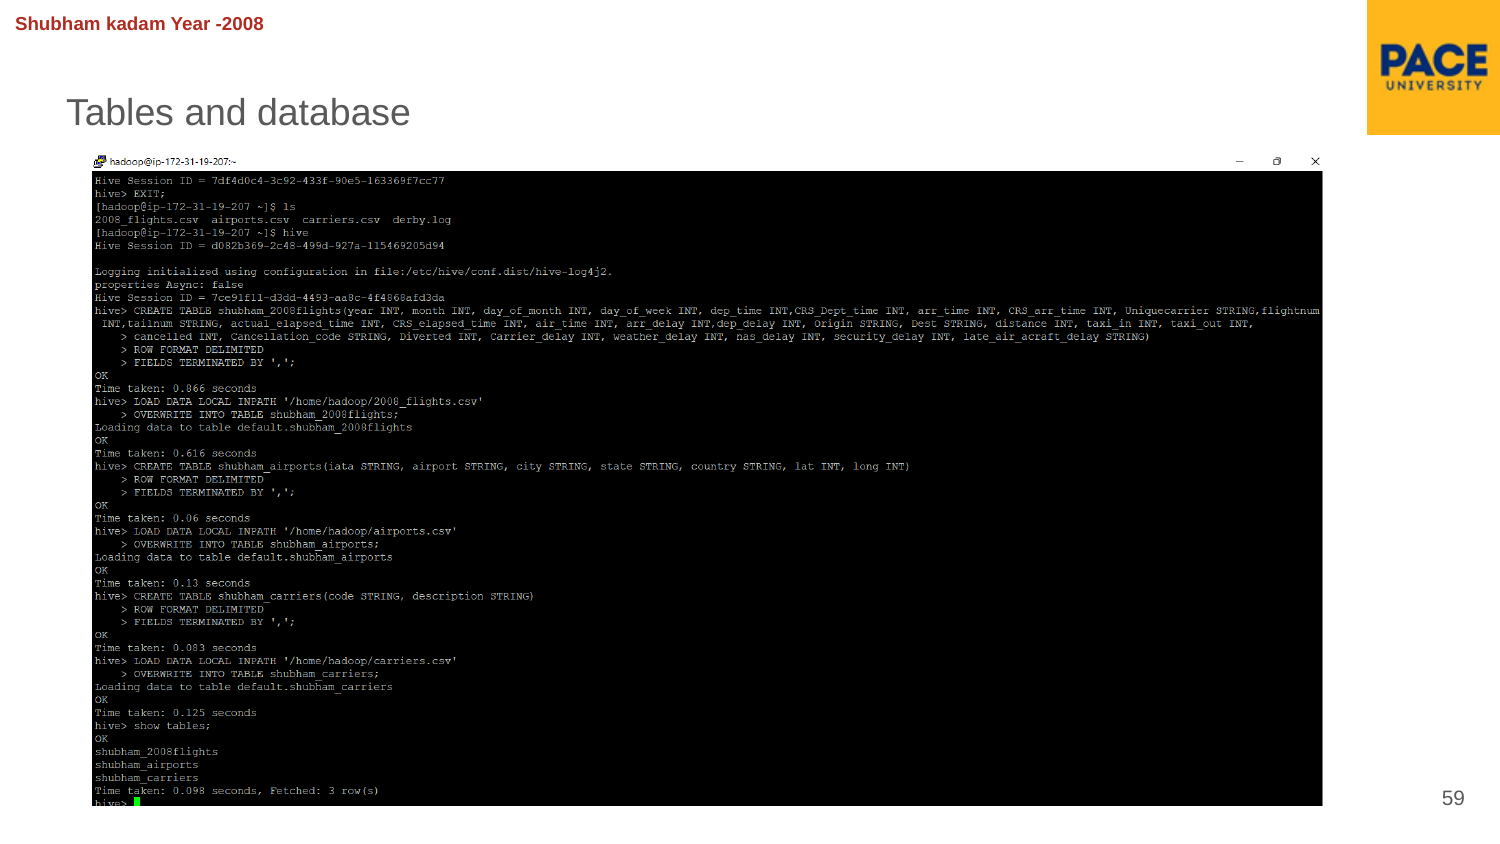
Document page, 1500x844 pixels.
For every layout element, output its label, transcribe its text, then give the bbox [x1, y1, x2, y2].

picture [92, 152, 1324, 806]
slide_number ‹#› [1389, 764, 1480, 830]
picture [1367, 0, 1500, 135]
text_box Shubham kadam Year -2008 [0, 0, 493, 46]
title Tables and database [51, 72, 1449, 167]
